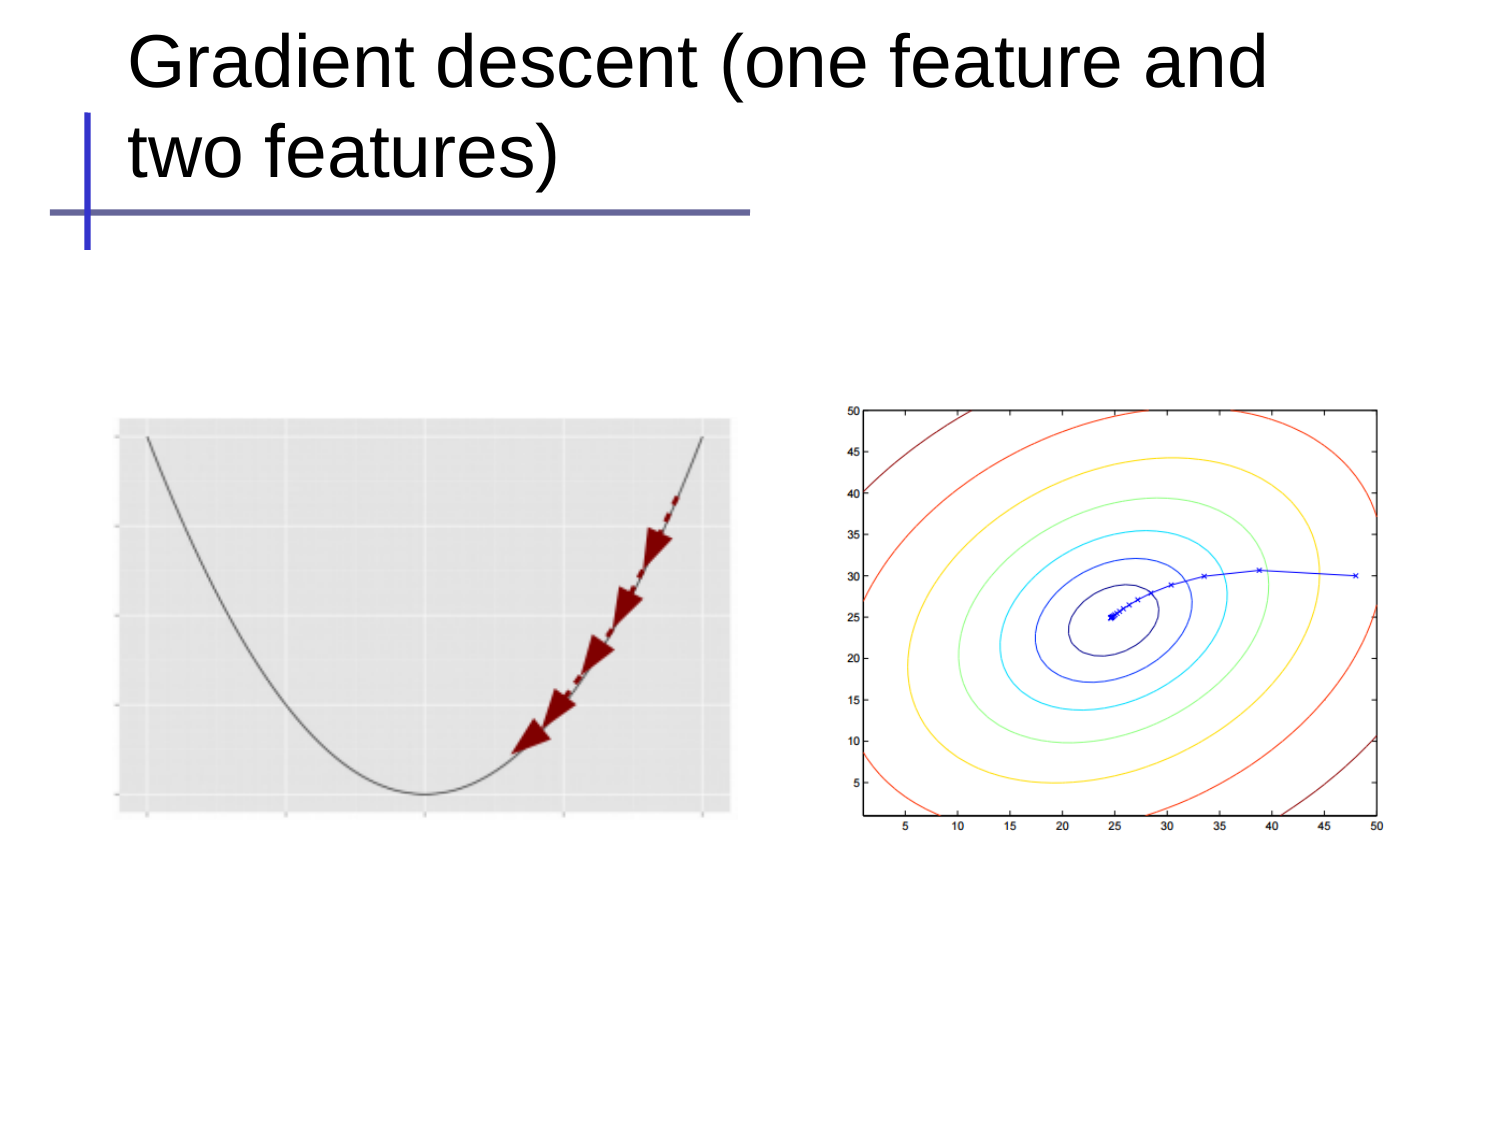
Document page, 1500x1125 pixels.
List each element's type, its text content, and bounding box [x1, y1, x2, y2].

picture [818, 387, 1413, 845]
title Gradient descent (one feature and two features) [112, 37, 1388, 200]
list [112, 417, 738, 820]
